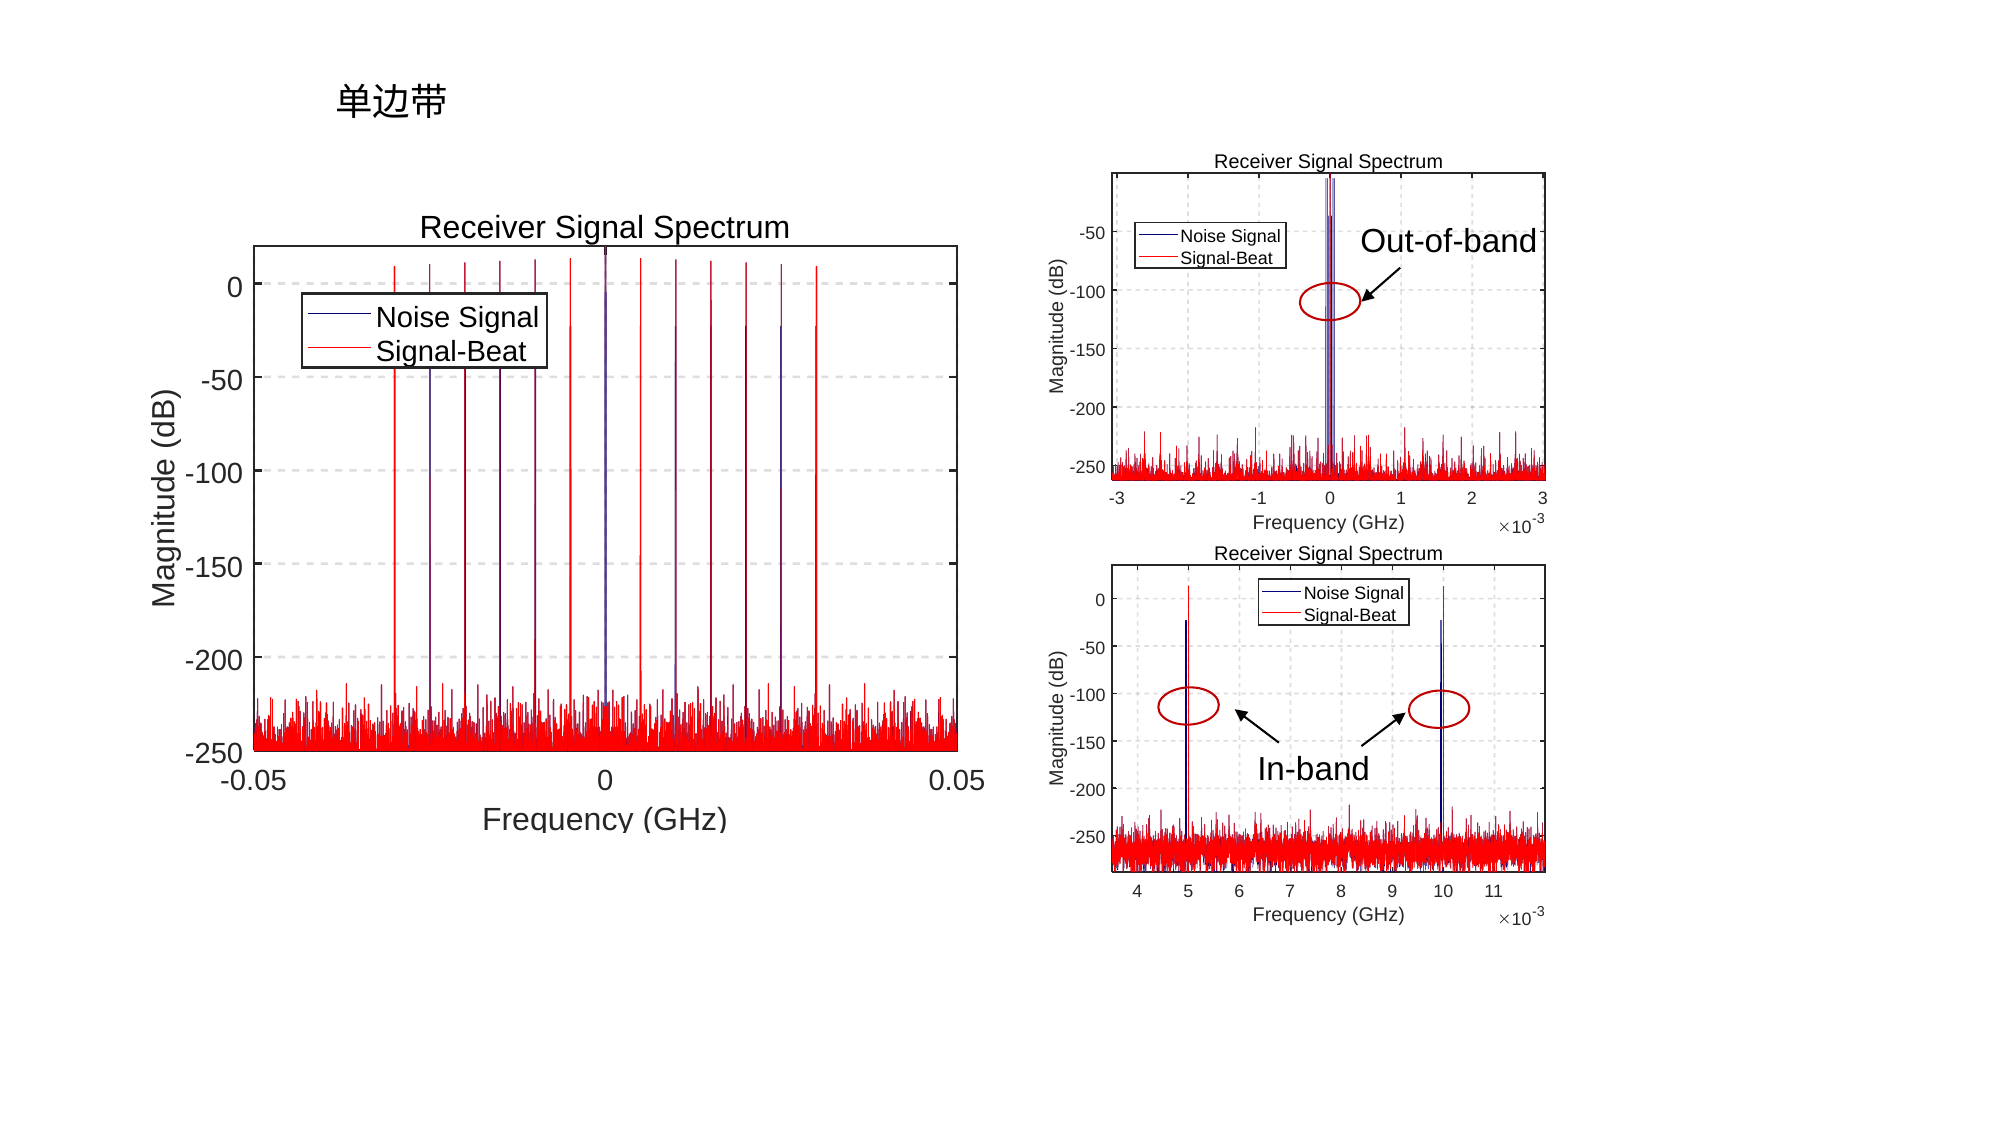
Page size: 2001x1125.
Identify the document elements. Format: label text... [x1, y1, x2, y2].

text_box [1039, 535, 1598, 927]
text_box 单边带 [320, 71, 463, 131]
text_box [1039, 143, 1598, 535]
picture [135, 198, 1039, 833]
